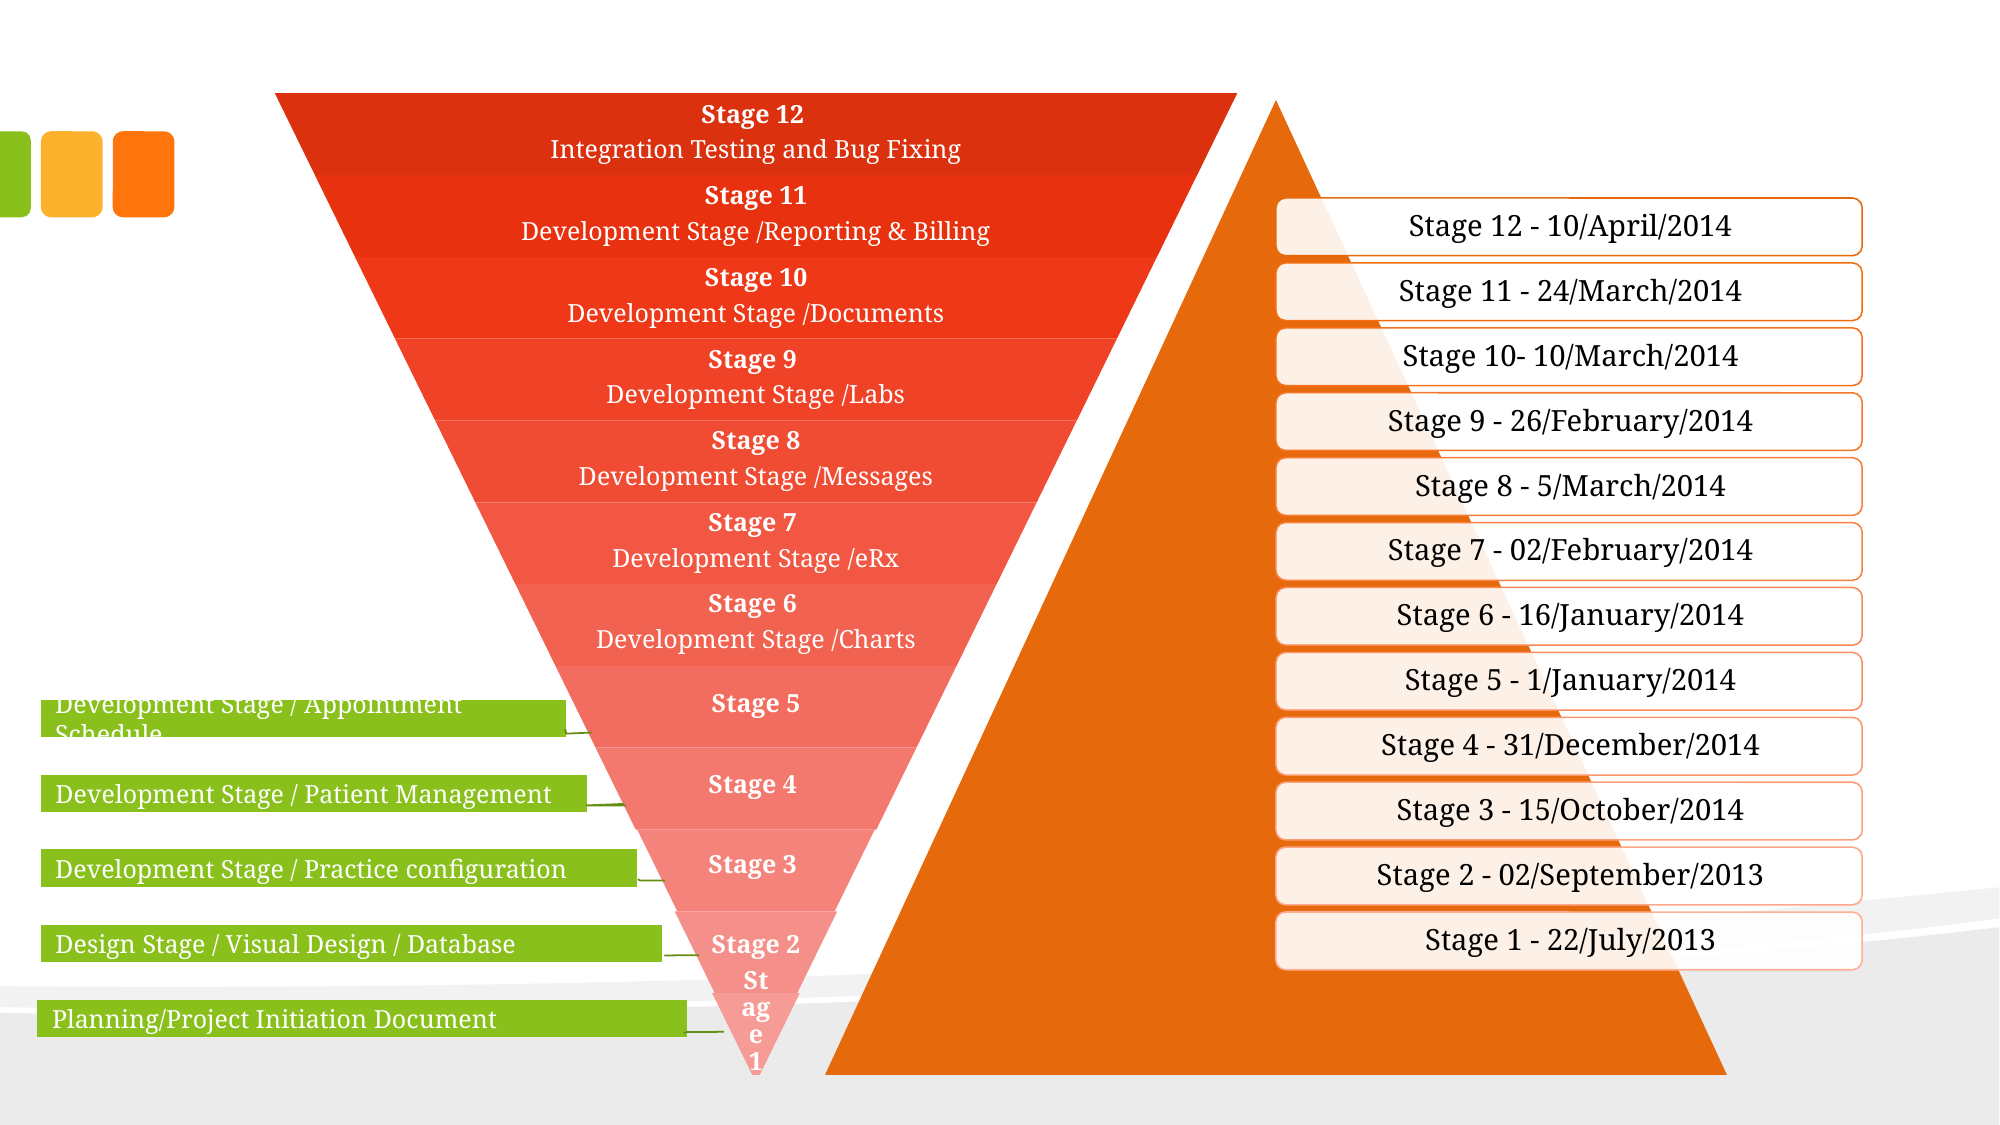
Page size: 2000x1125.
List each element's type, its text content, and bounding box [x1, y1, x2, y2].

text_box Development Stage / Patient Management [41, 775, 274, 812]
text_box Planning/Project Initiation Document [37, 1000, 274, 1037]
text_box Development Stage / Appointment Schedule [41, 700, 274, 737]
text_box Development Stage / Practice configuration [41, 849, 274, 887]
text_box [274, 92, 1238, 1076]
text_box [824, 99, 1863, 1076]
text_box Design Stage / Visual Design / Database [41, 925, 274, 962]
